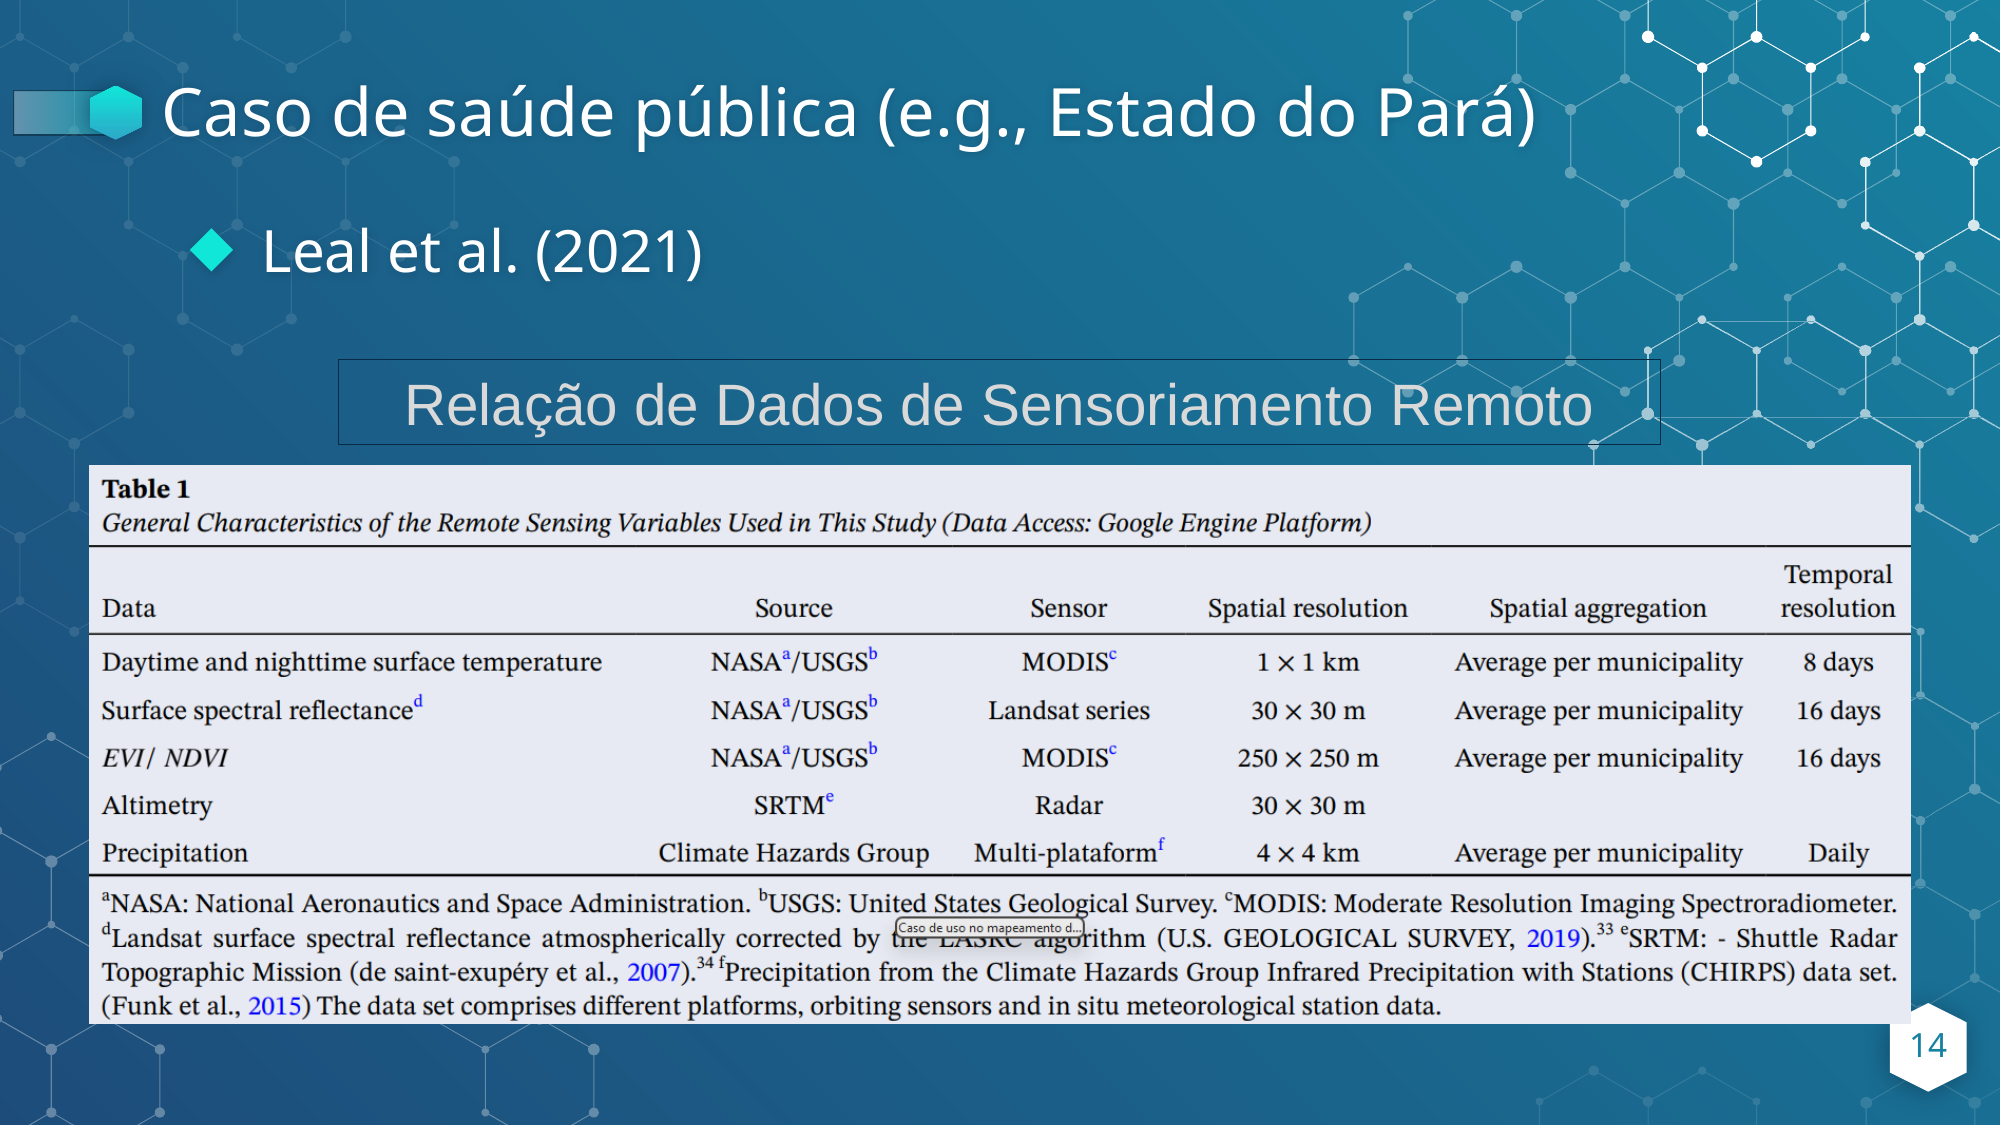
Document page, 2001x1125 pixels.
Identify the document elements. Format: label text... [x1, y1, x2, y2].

title Caso de saúde pública (e.g., Estado do Pará) [161, 76, 1870, 154]
text_box Relação de Dados de Sensoriamento Remoto [338, 359, 1661, 445]
slide_number 14 [1889, 1002, 1967, 1092]
list Leal et al. (2021) [161, 213, 1870, 462]
picture [89, 464, 1911, 1024]
